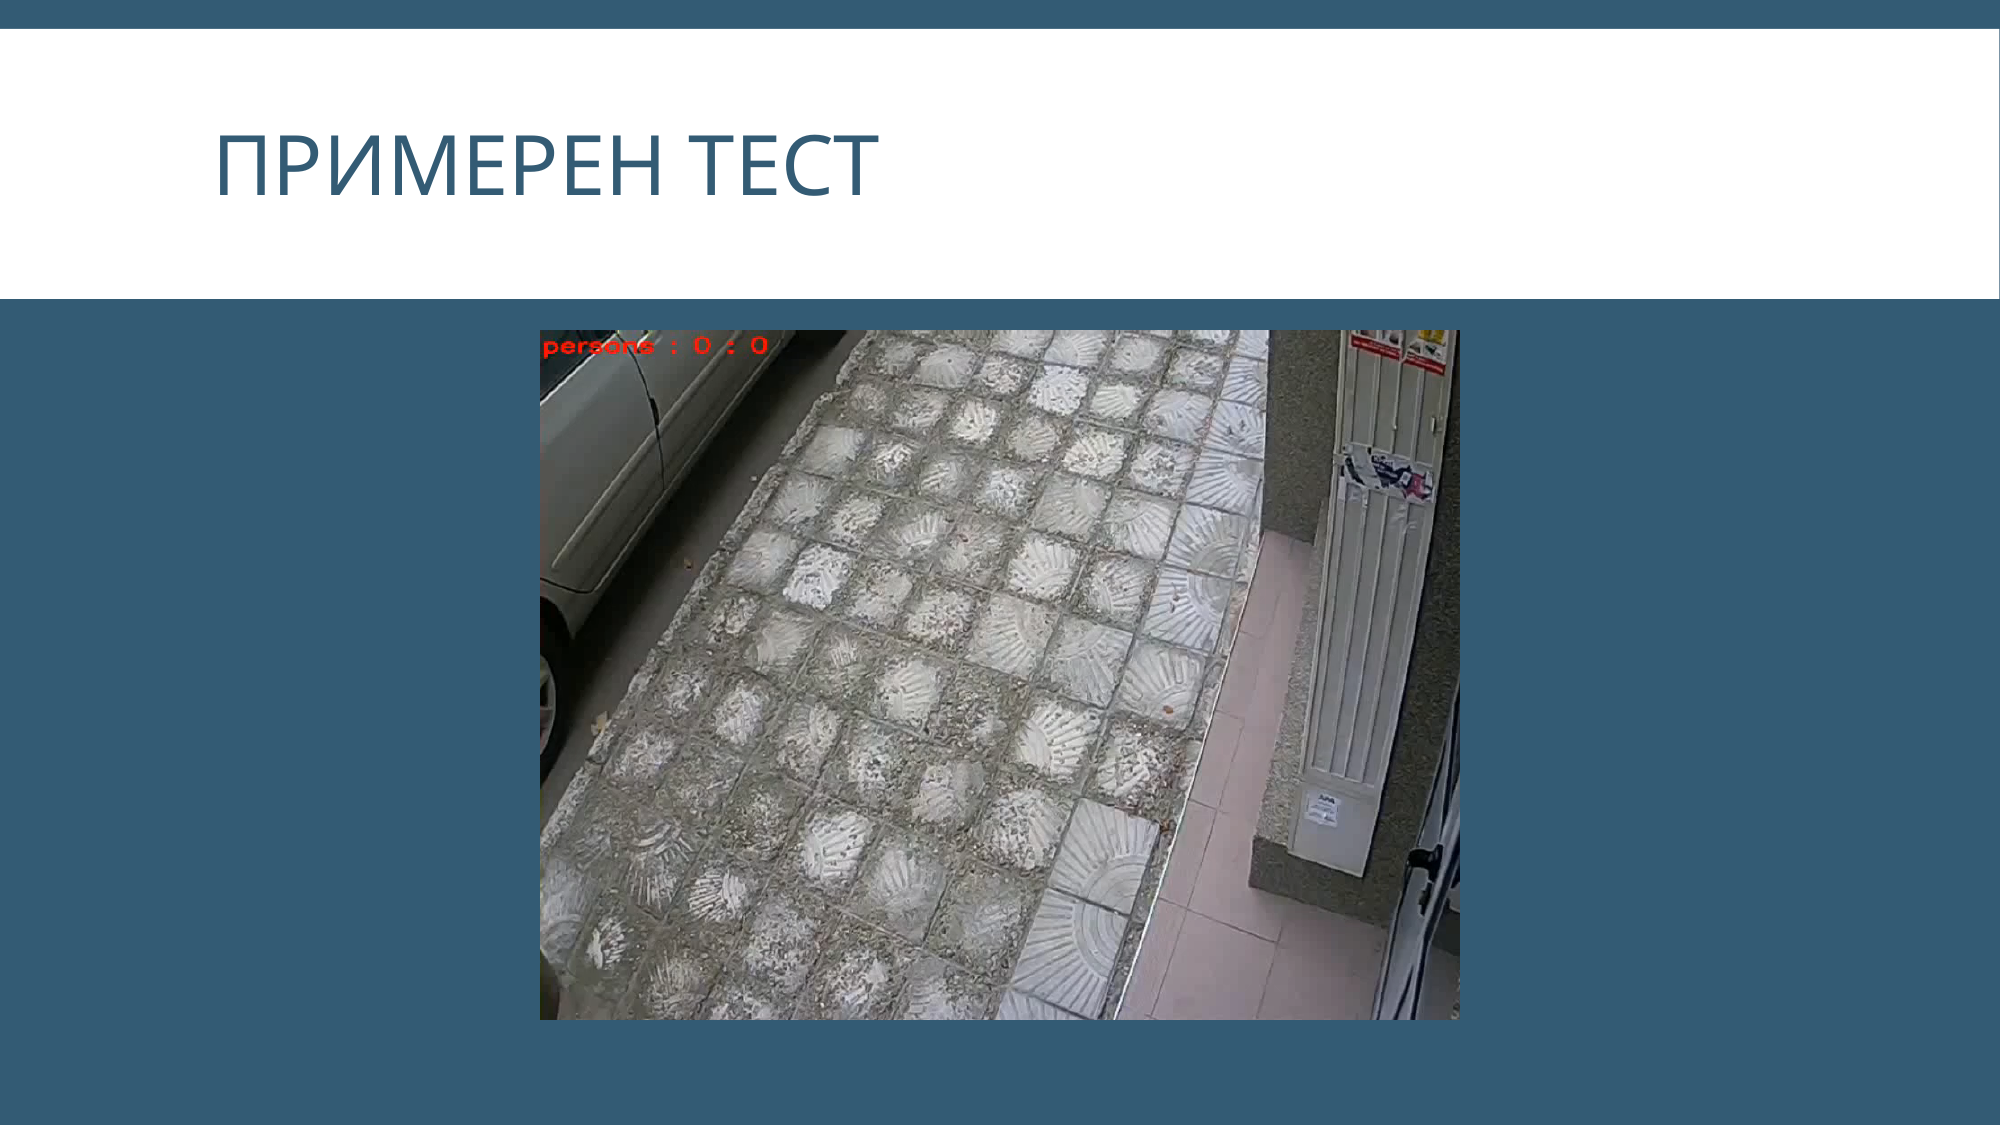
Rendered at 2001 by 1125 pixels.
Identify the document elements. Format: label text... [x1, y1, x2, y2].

title Примерен тест [197, 46, 1803, 295]
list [539, 329, 1461, 1021]
